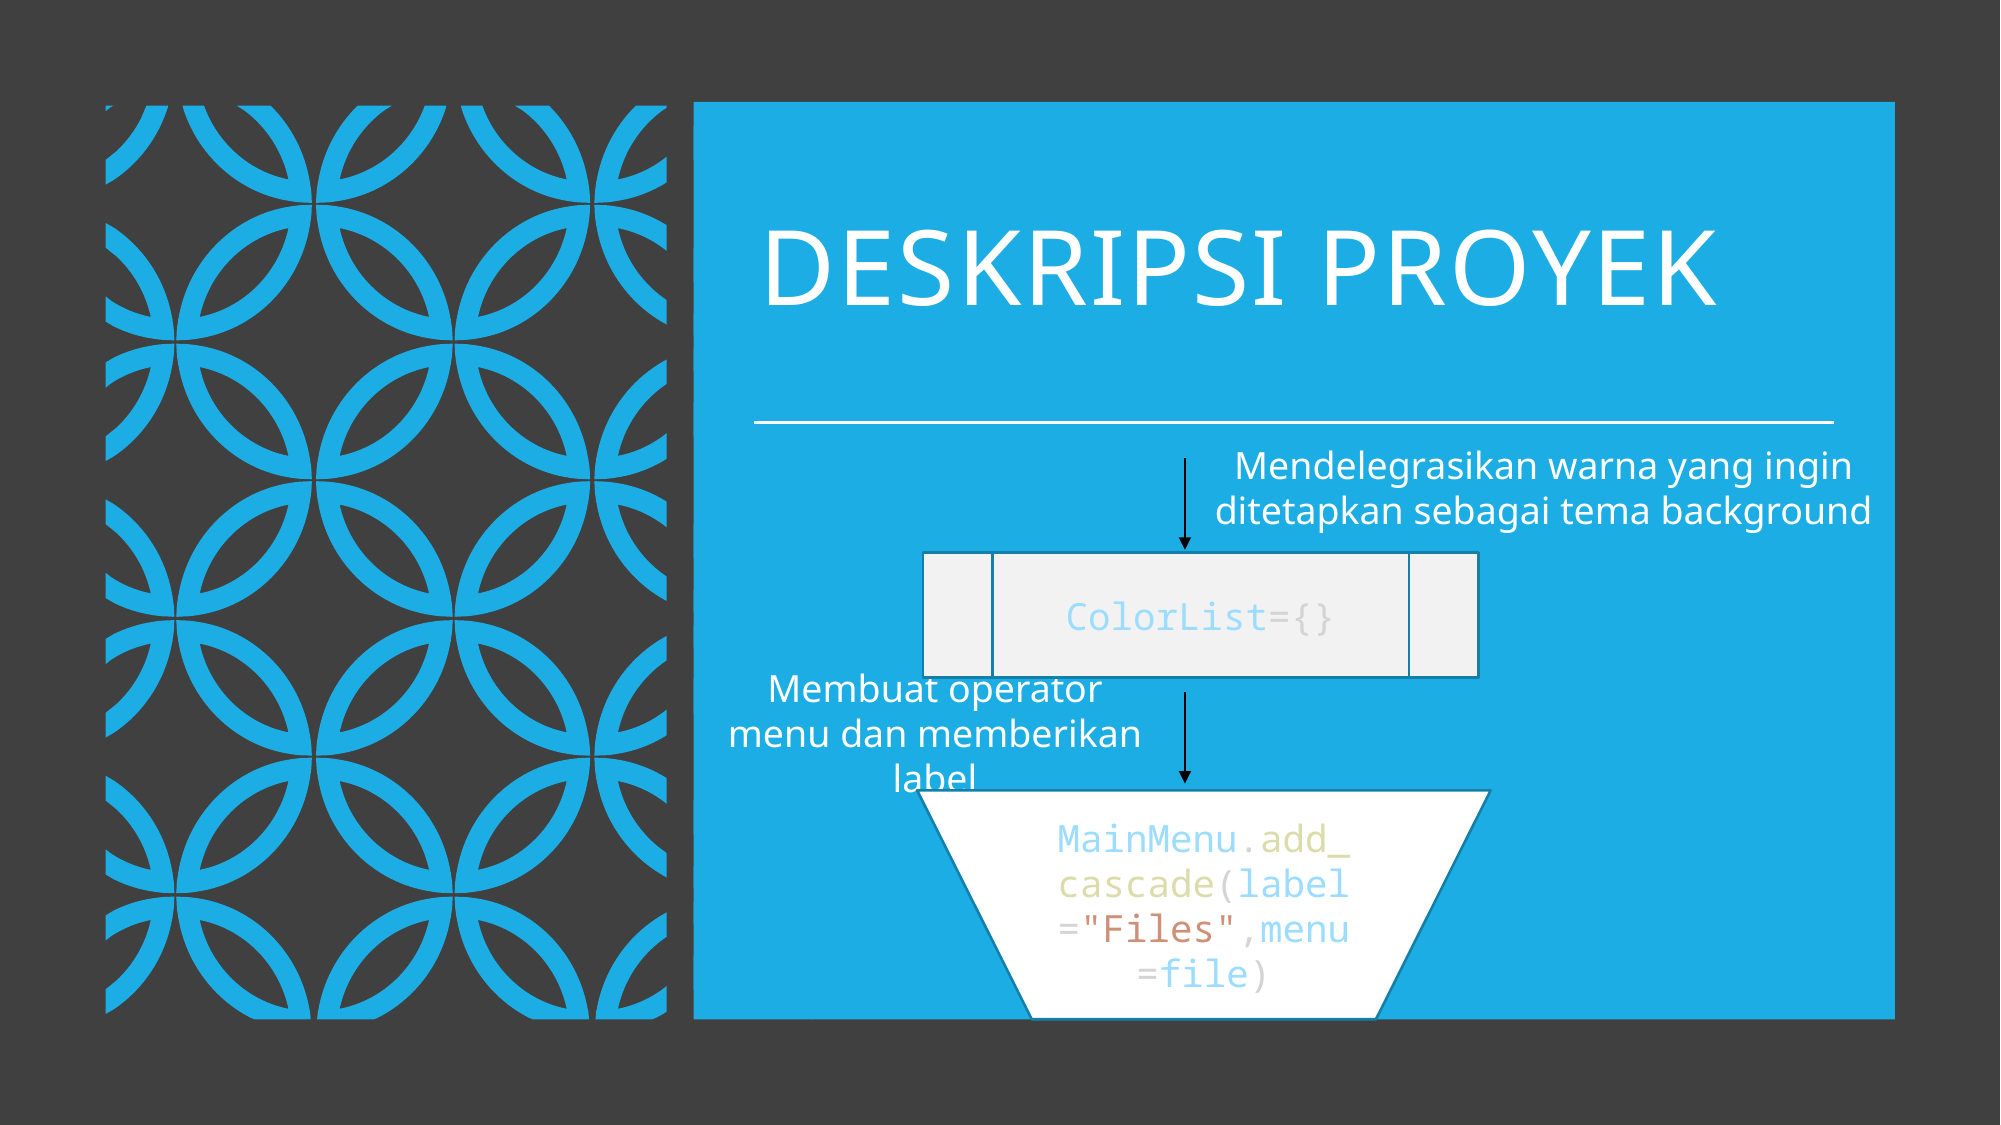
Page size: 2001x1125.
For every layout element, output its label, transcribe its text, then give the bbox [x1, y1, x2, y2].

text_box ColorList={} [922, 551, 1480, 679]
text_box Membuat operator menu dan memberikan label [696, 685, 1174, 780]
text_box [104, 104, 665, 1021]
text_box Mendelegrasikan warna yang ingin ditetapkan sebagai tema background [1189, 423, 1899, 552]
text_box [695, 0, 2000, 1125]
text_box [692, 101, 1896, 1021]
title DESKRIPSI PROYEK [745, 154, 1842, 396]
text_box [0, 0, 665, 1125]
text_box [665, 0, 695, 1125]
text_box MainMenu.add_cascade(label="Files",menu=file) [915, 789, 1492, 1021]
